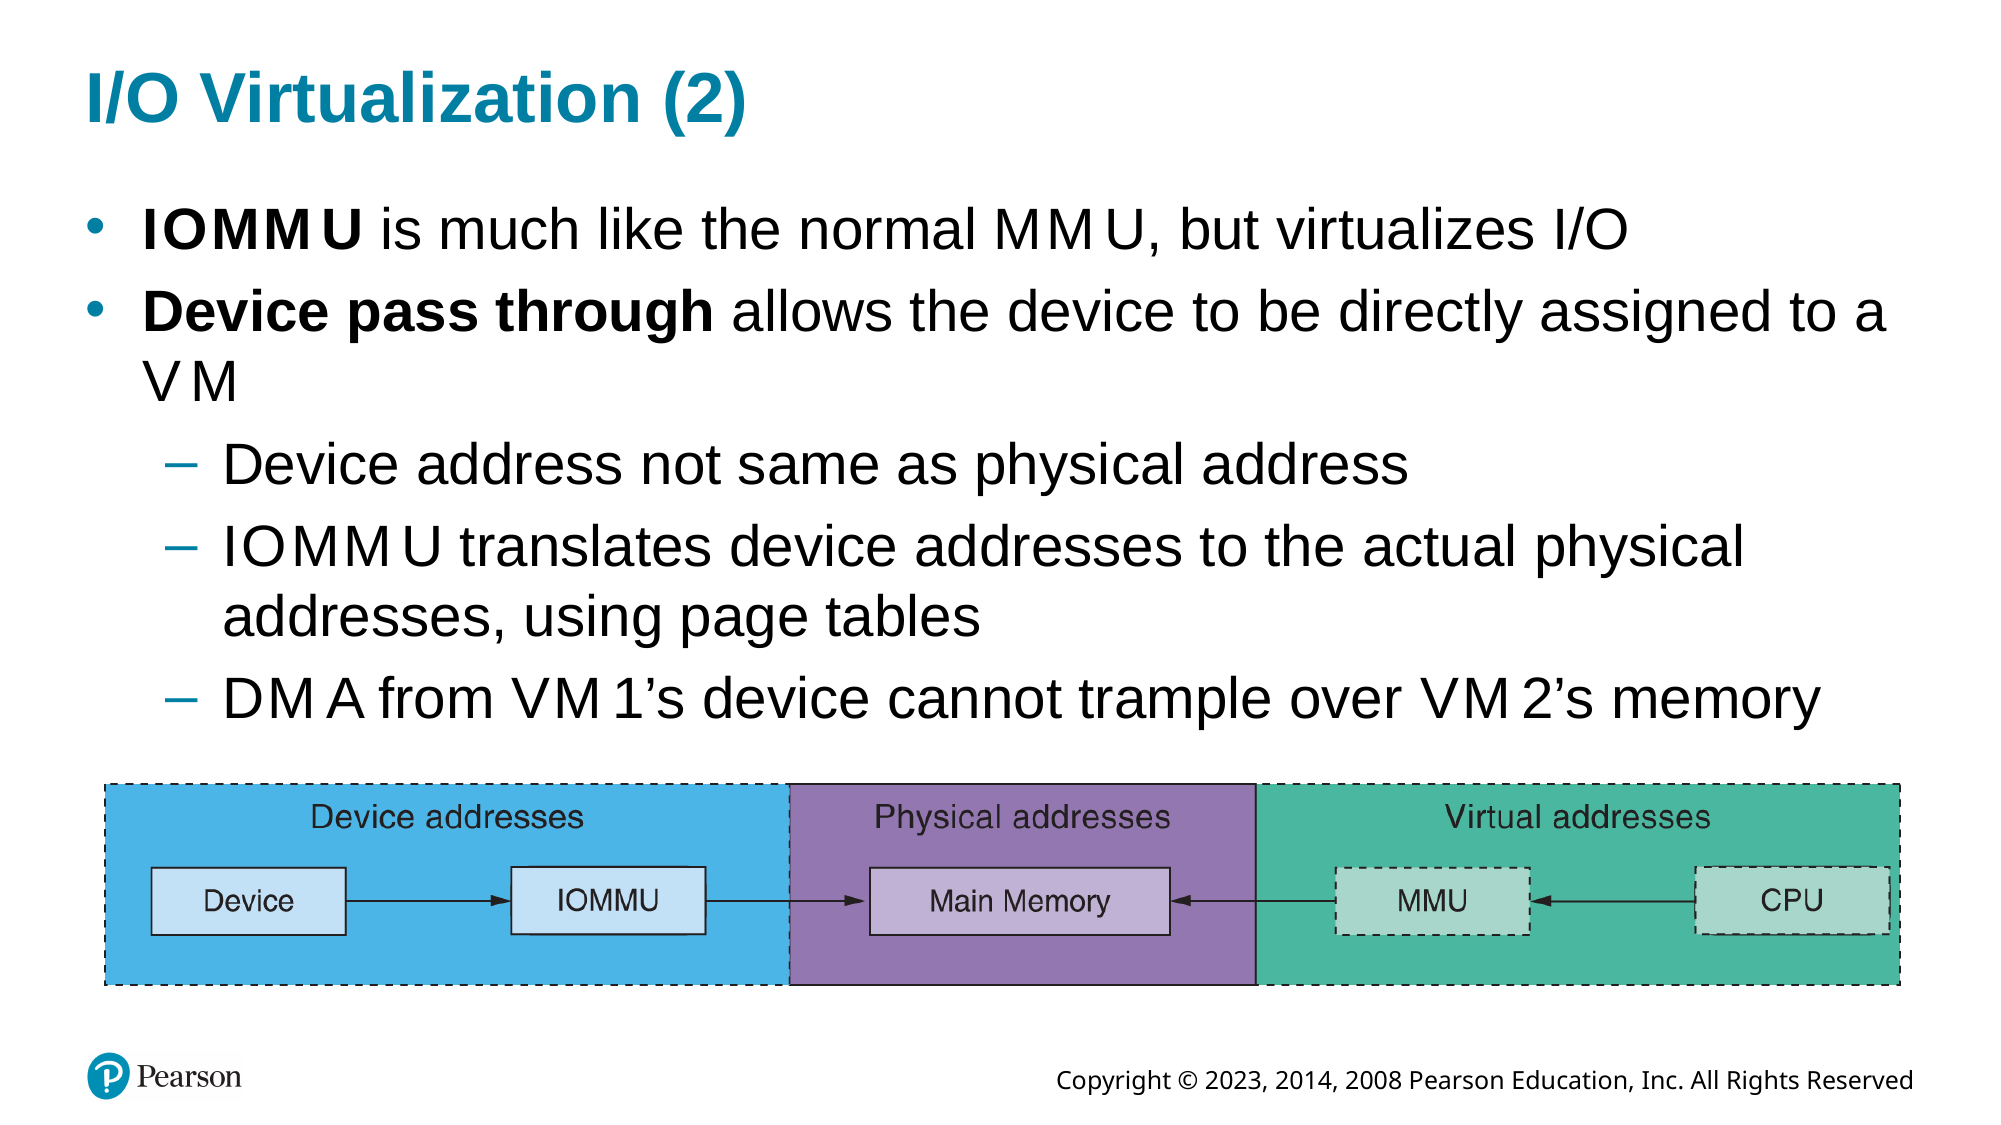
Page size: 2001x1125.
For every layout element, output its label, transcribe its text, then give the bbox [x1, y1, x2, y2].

list I O M M U is much like the normal M M U, but virtualizes I/O Device pass through allows the device to be directly assigned to a V M Device address not same as physical address I O M M U translates device addresses to the actual physical addresses, using page tables D M A from V M 1’s device cannot trample over V M 2’s memory [85, 138, 1916, 783]
title I/O Virtualization (2) [85, 0, 1916, 138]
picture [86, 1051, 243, 1101]
picture [99, 778, 1905, 990]
